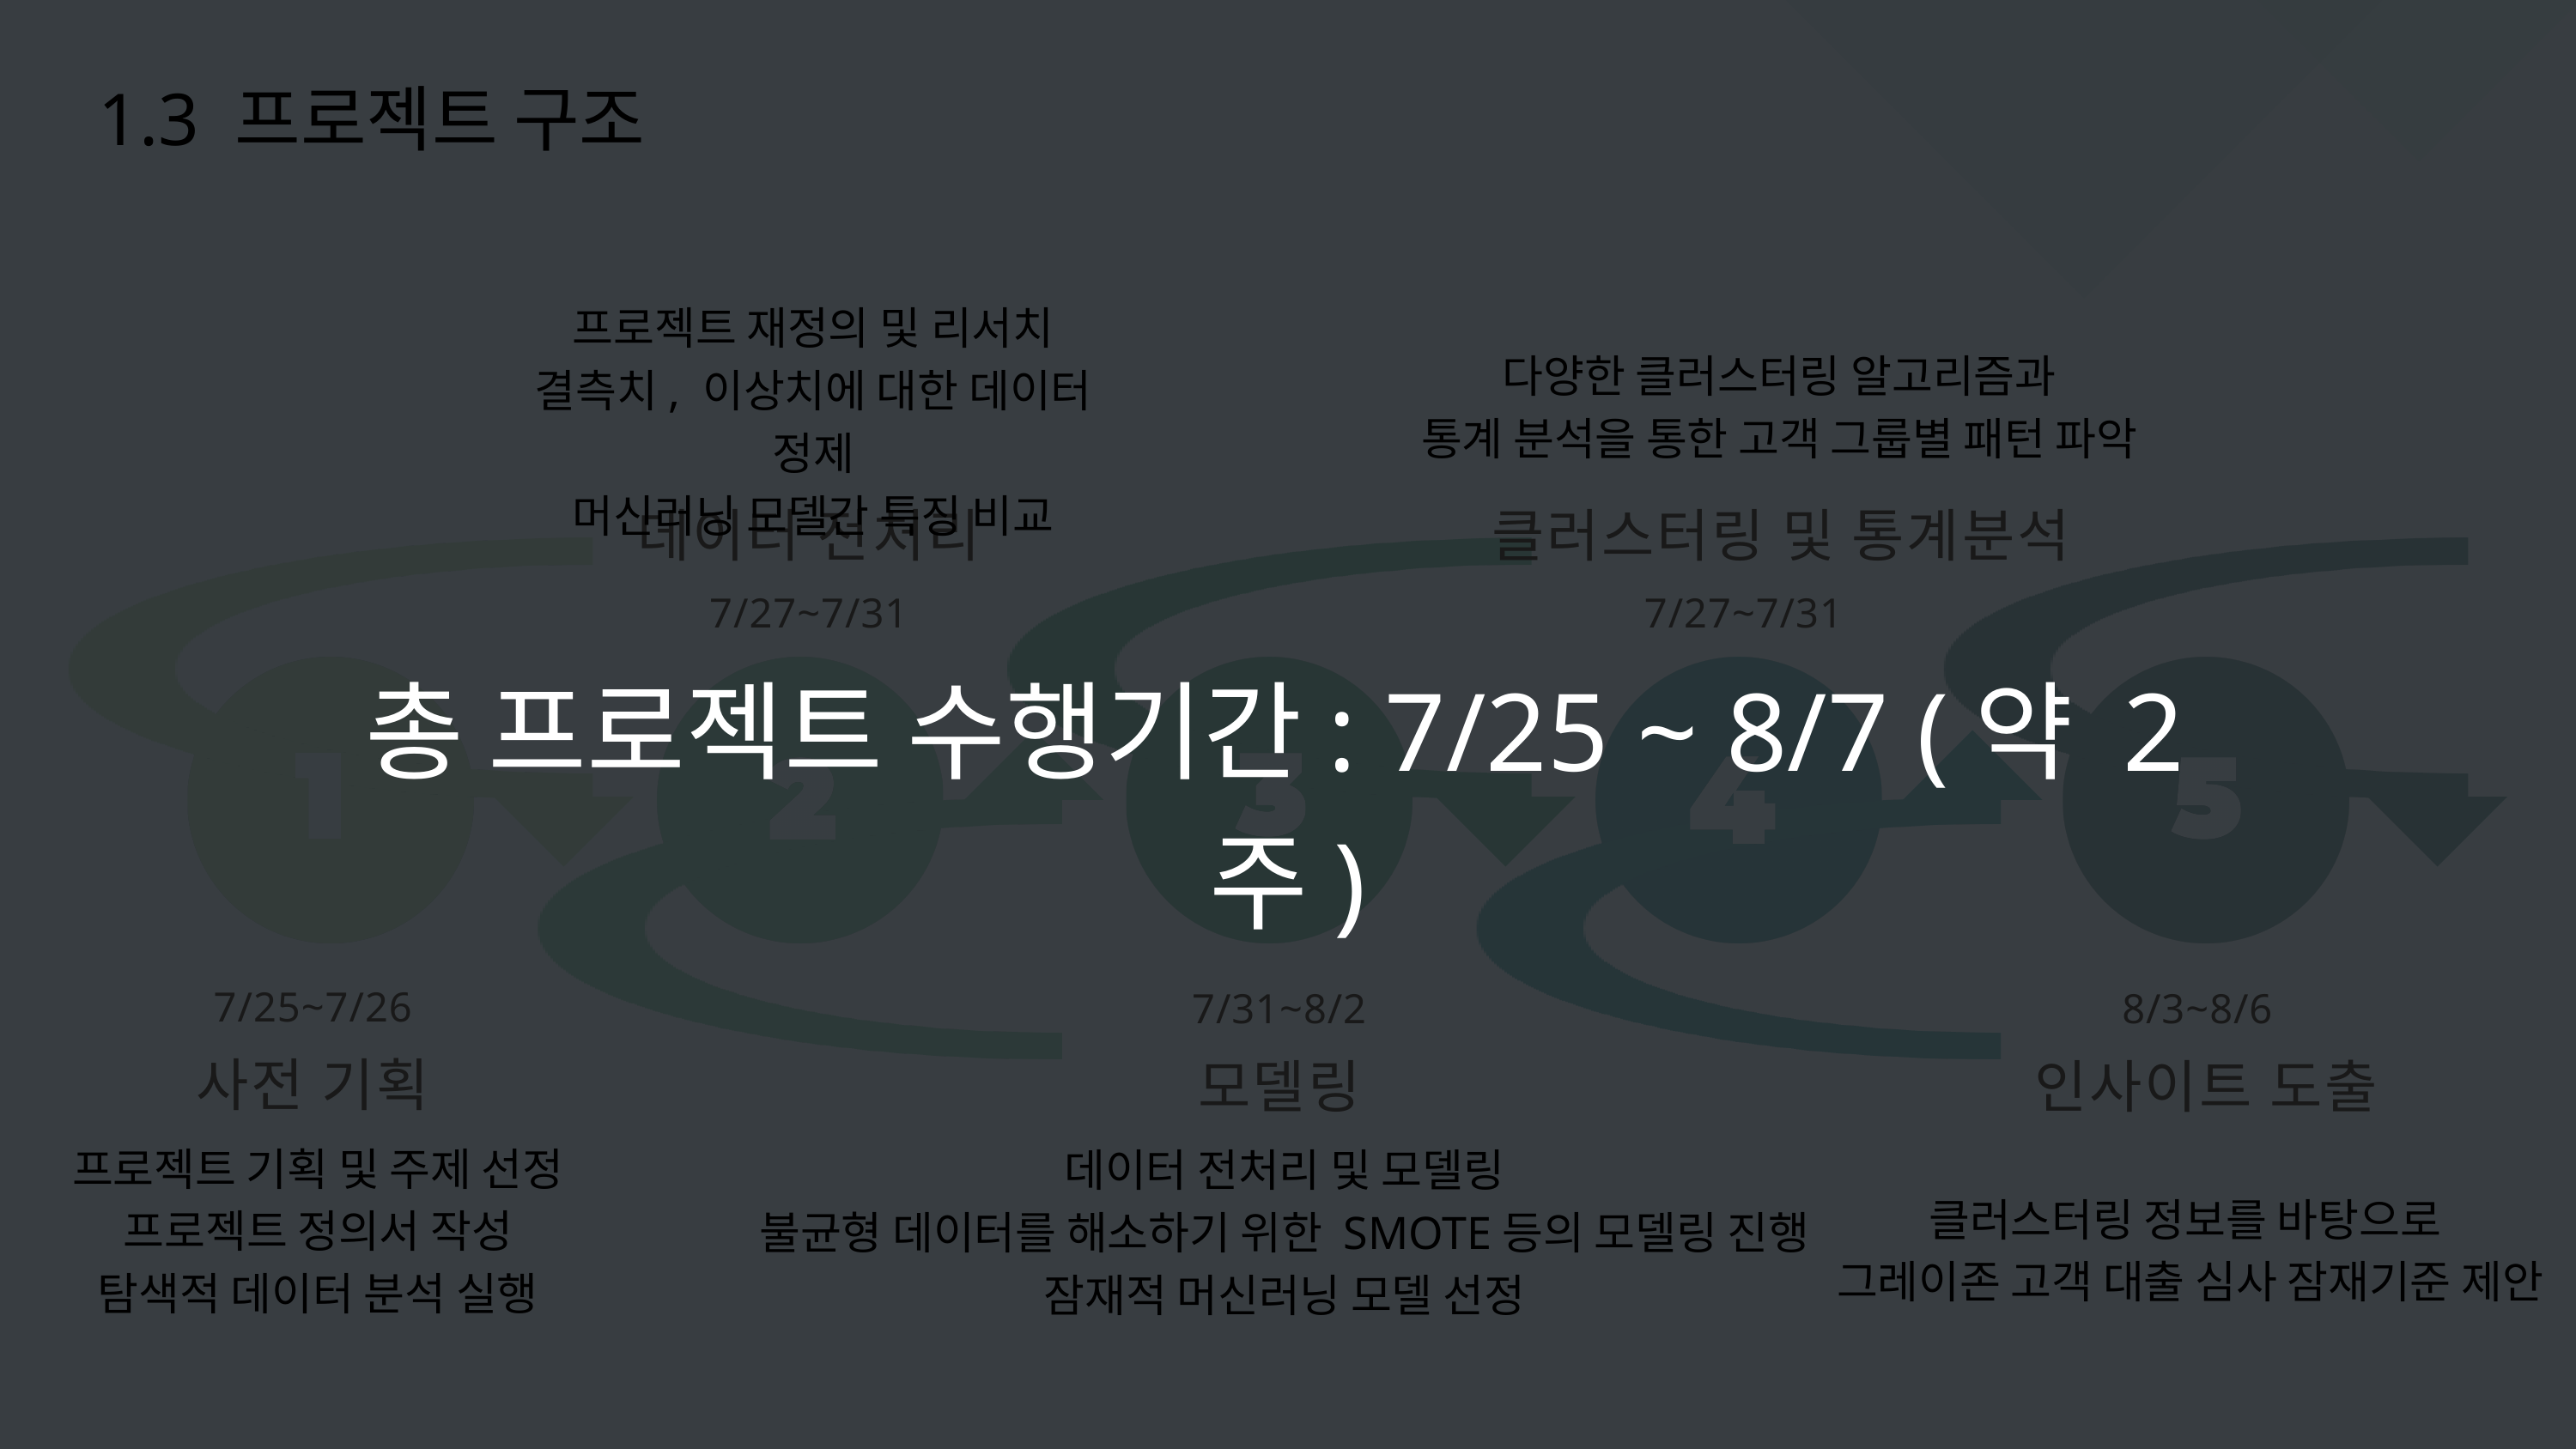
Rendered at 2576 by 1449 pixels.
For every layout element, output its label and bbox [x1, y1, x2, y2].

text_box [0, 0, 2576, 1449]
